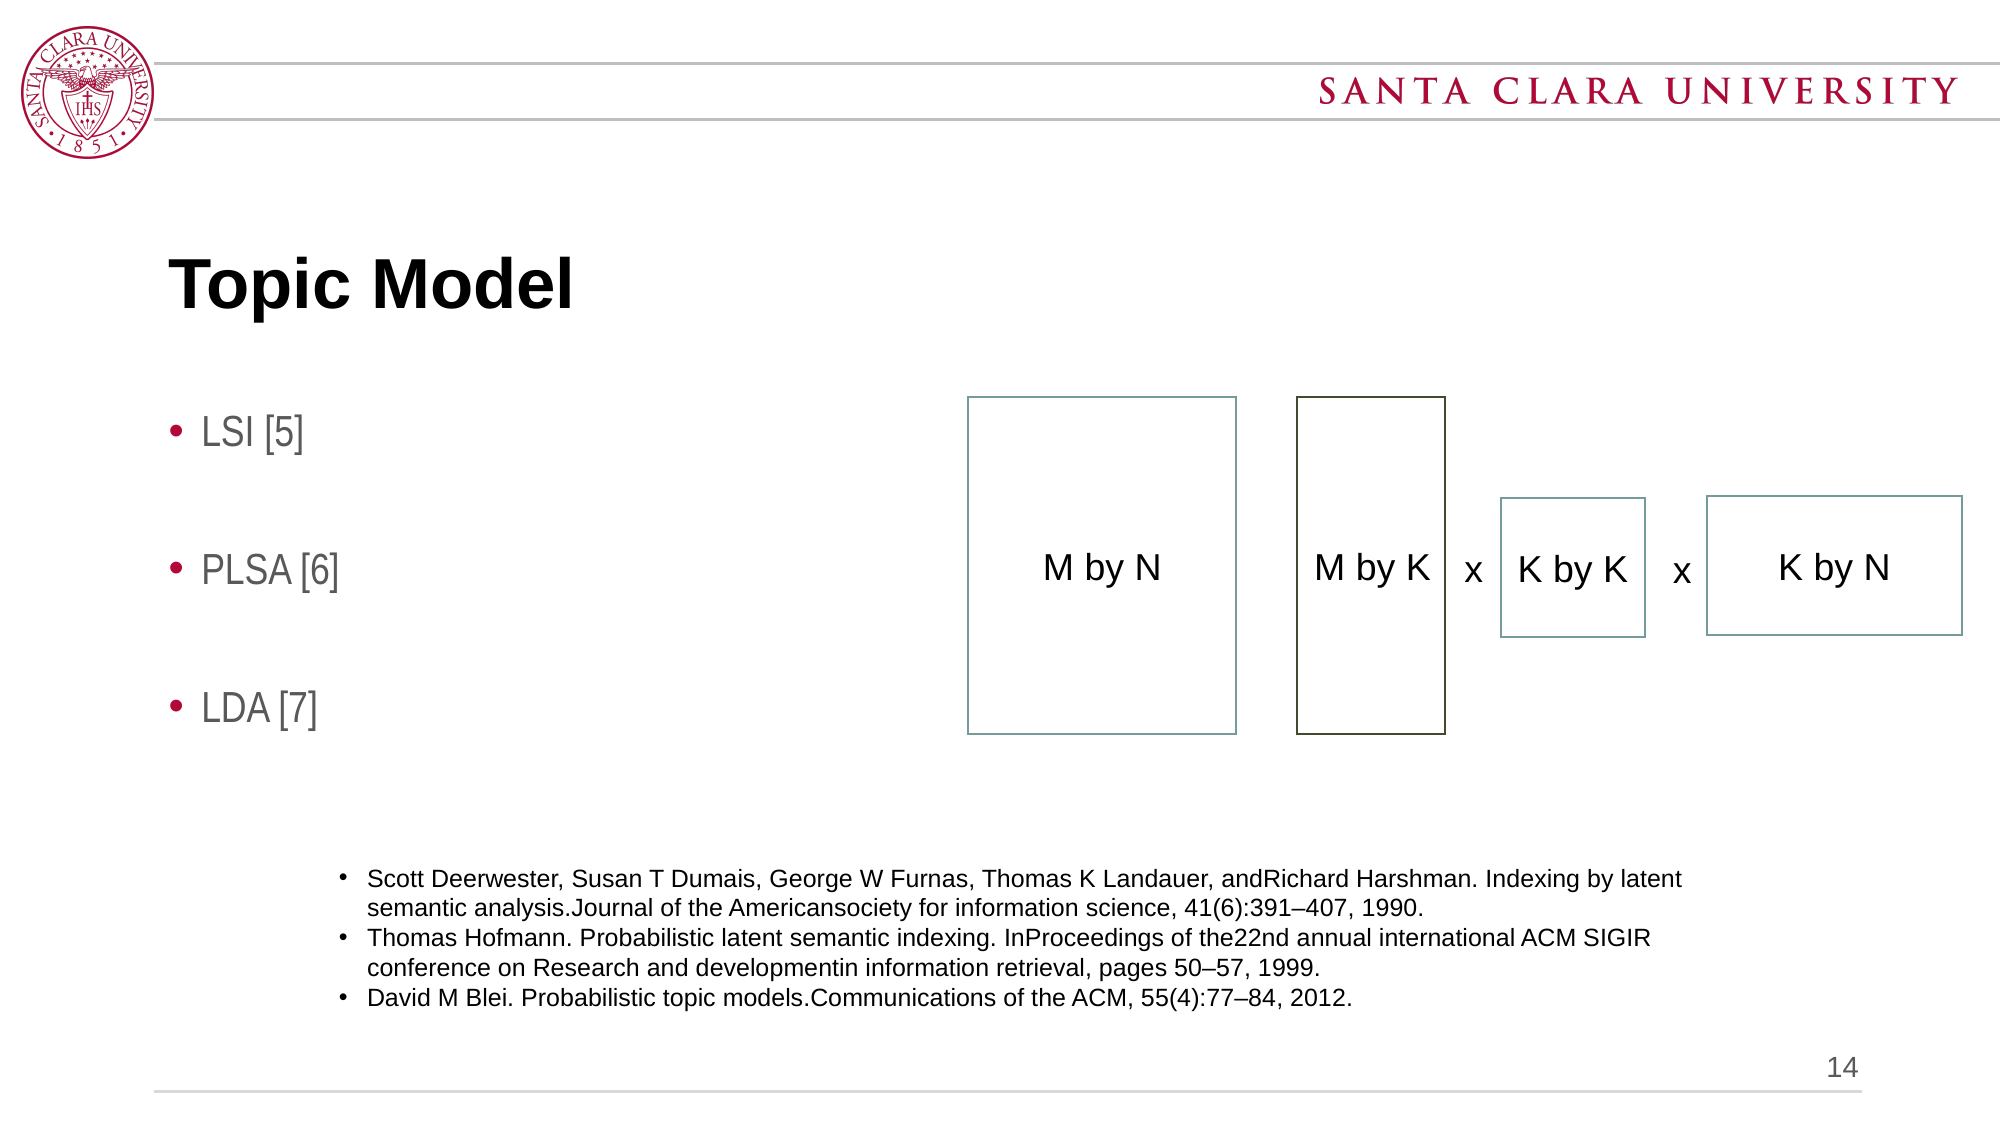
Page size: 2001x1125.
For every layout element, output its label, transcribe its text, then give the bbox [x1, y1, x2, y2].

picture [21, 26, 154, 159]
list 14 [1238, 1026, 1874, 1092]
picture [1320, 77, 1958, 104]
text_box Scott Deerwester, Susan T Dumais, George W Furnas, Thomas K Landauer, andRichard Harshman. Indexing by latent semantic analysis.Journal of the Americansociety for information science, 41(6):391–407, 1990. Thomas Hofmann. Probabilistic latent semantic indexing. InProceedings of the22nd annual international ACM SIGIR conference on Research and developmentin information retrieval, pages 50–57, 1999. David M Blei. Probabilistic topic models.Communications of the ACM, 55(4):77–84, 2012. [324, 854, 1734, 1020]
title Topic Model [153, 191, 1863, 380]
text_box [968, 397, 1962, 735]
